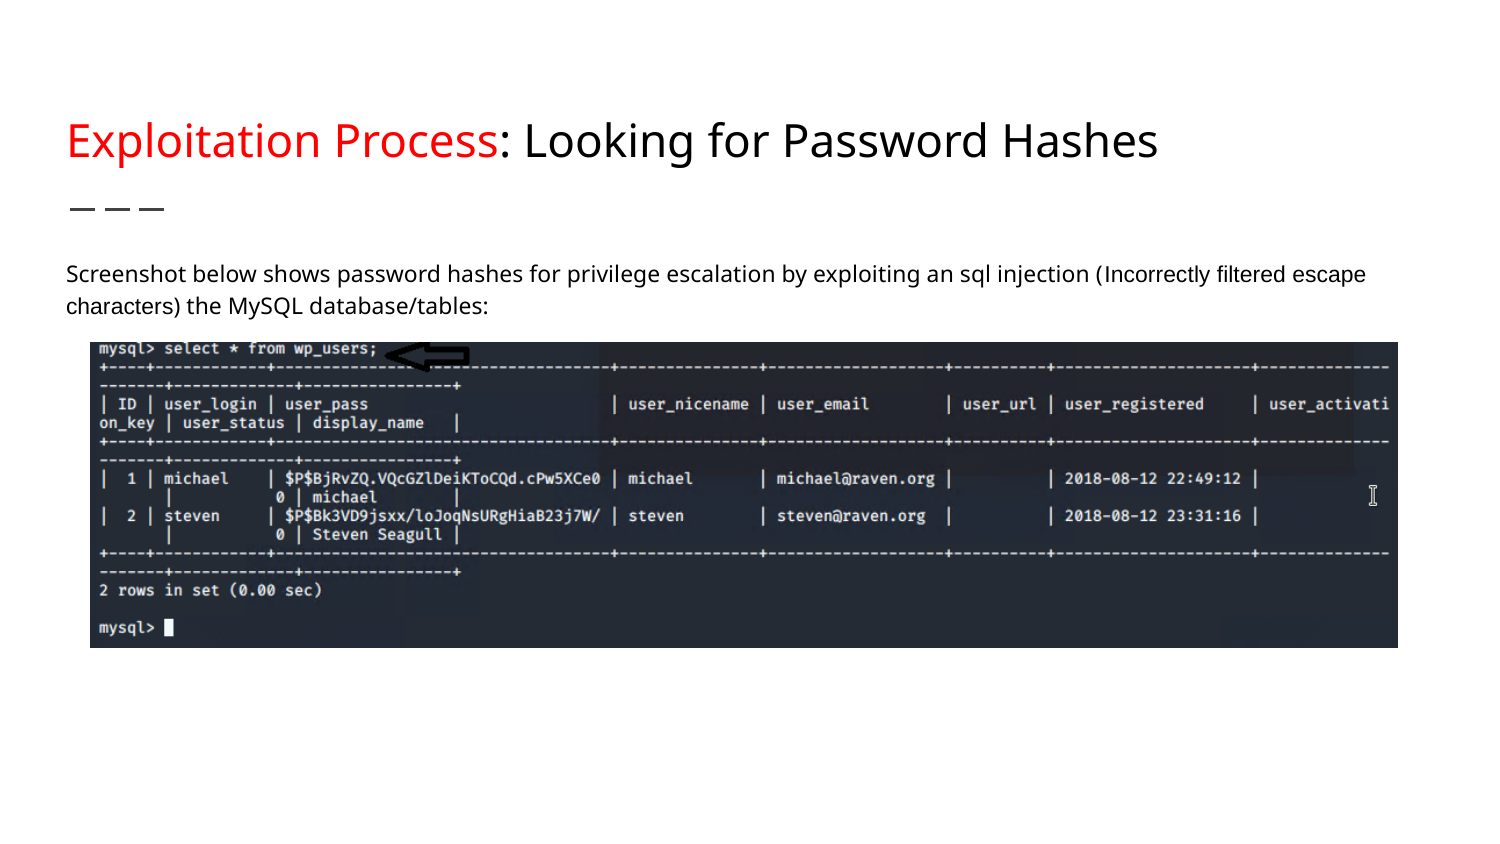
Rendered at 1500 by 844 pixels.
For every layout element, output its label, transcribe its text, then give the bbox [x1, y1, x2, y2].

list Screenshot below shows password hashes for privilege escalation by exploiting an sql injection (Incorrectly filtered escape characters) the MySQL database/tables: [51, 240, 1449, 750]
picture [90, 342, 1398, 648]
title Exploitation Process: Looking for Password Hashes [51, 61, 1449, 182]
